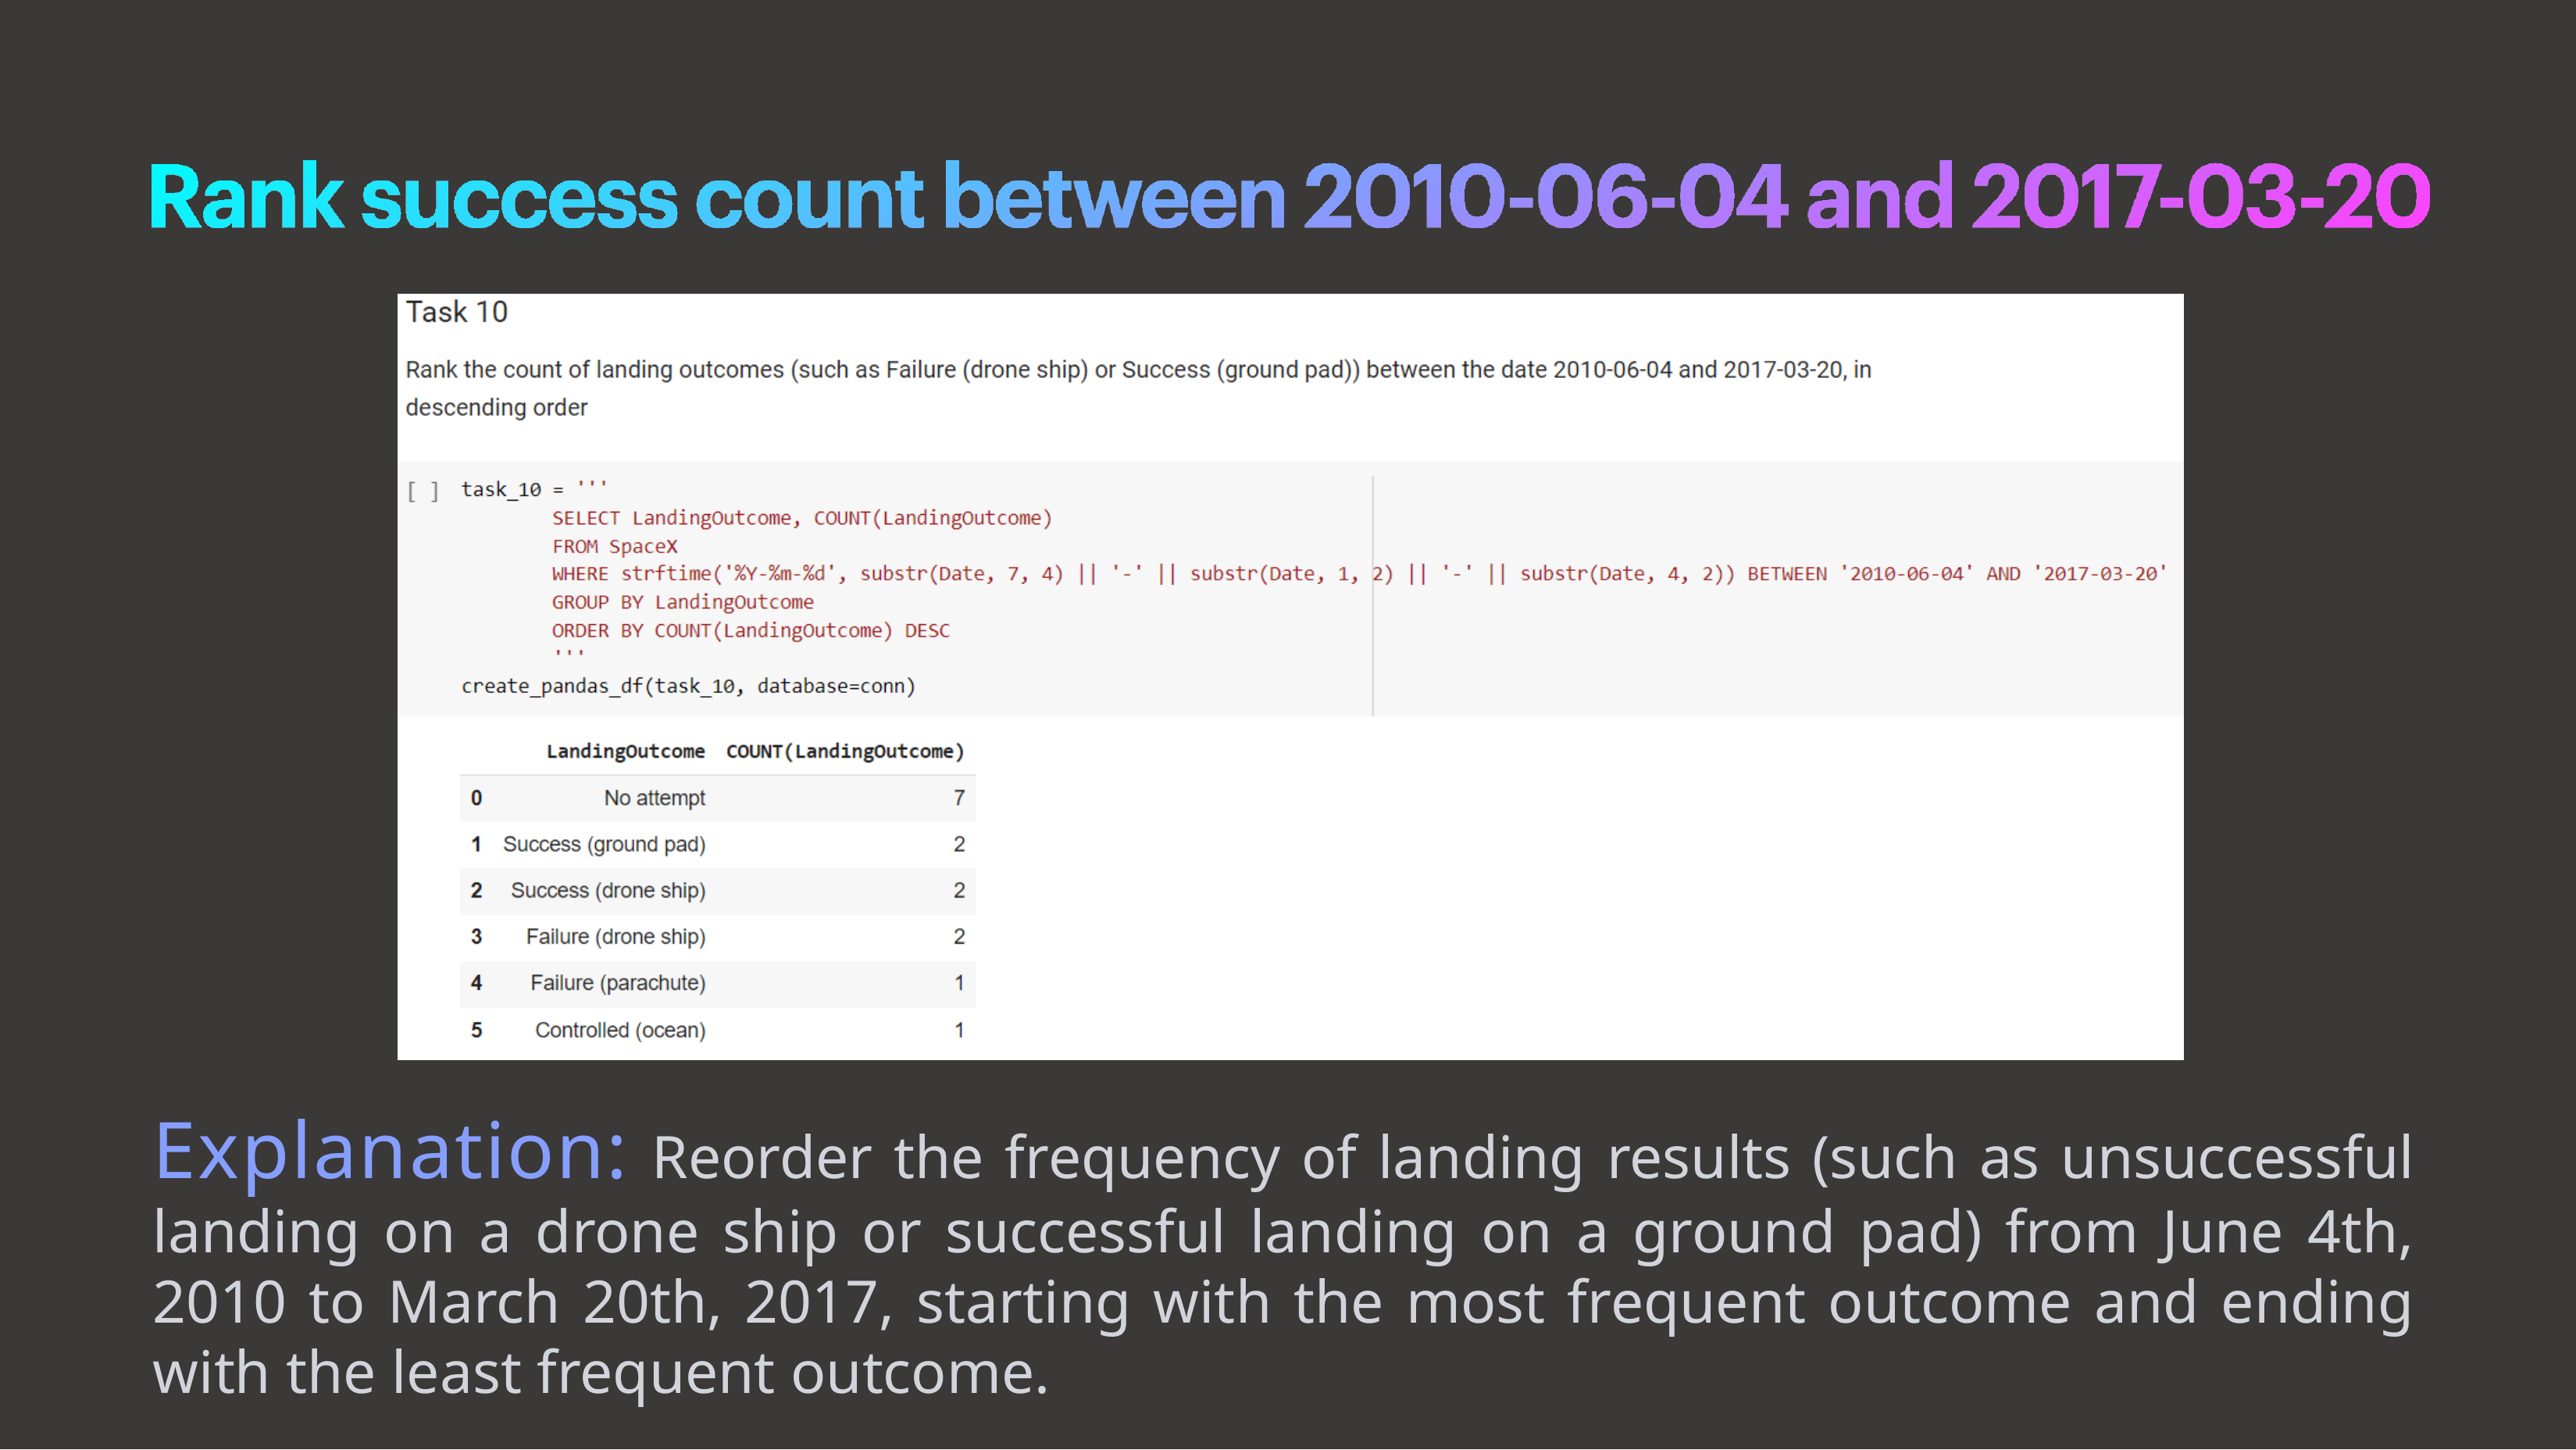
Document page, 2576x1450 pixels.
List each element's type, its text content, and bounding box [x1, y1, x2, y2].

text_box Explanation: Reorder the frequency of landing results (such as unsuccessful landing on a drone ship or successful landing on a ground pad) from June 4th, 2010 to March 20th, 2017, starting with the most frequent outcome and ending with the least frequent outcome. [151, 1059, 2416, 1405]
picture [398, 294, 2184, 1060]
picture [152, 160, 2430, 228]
